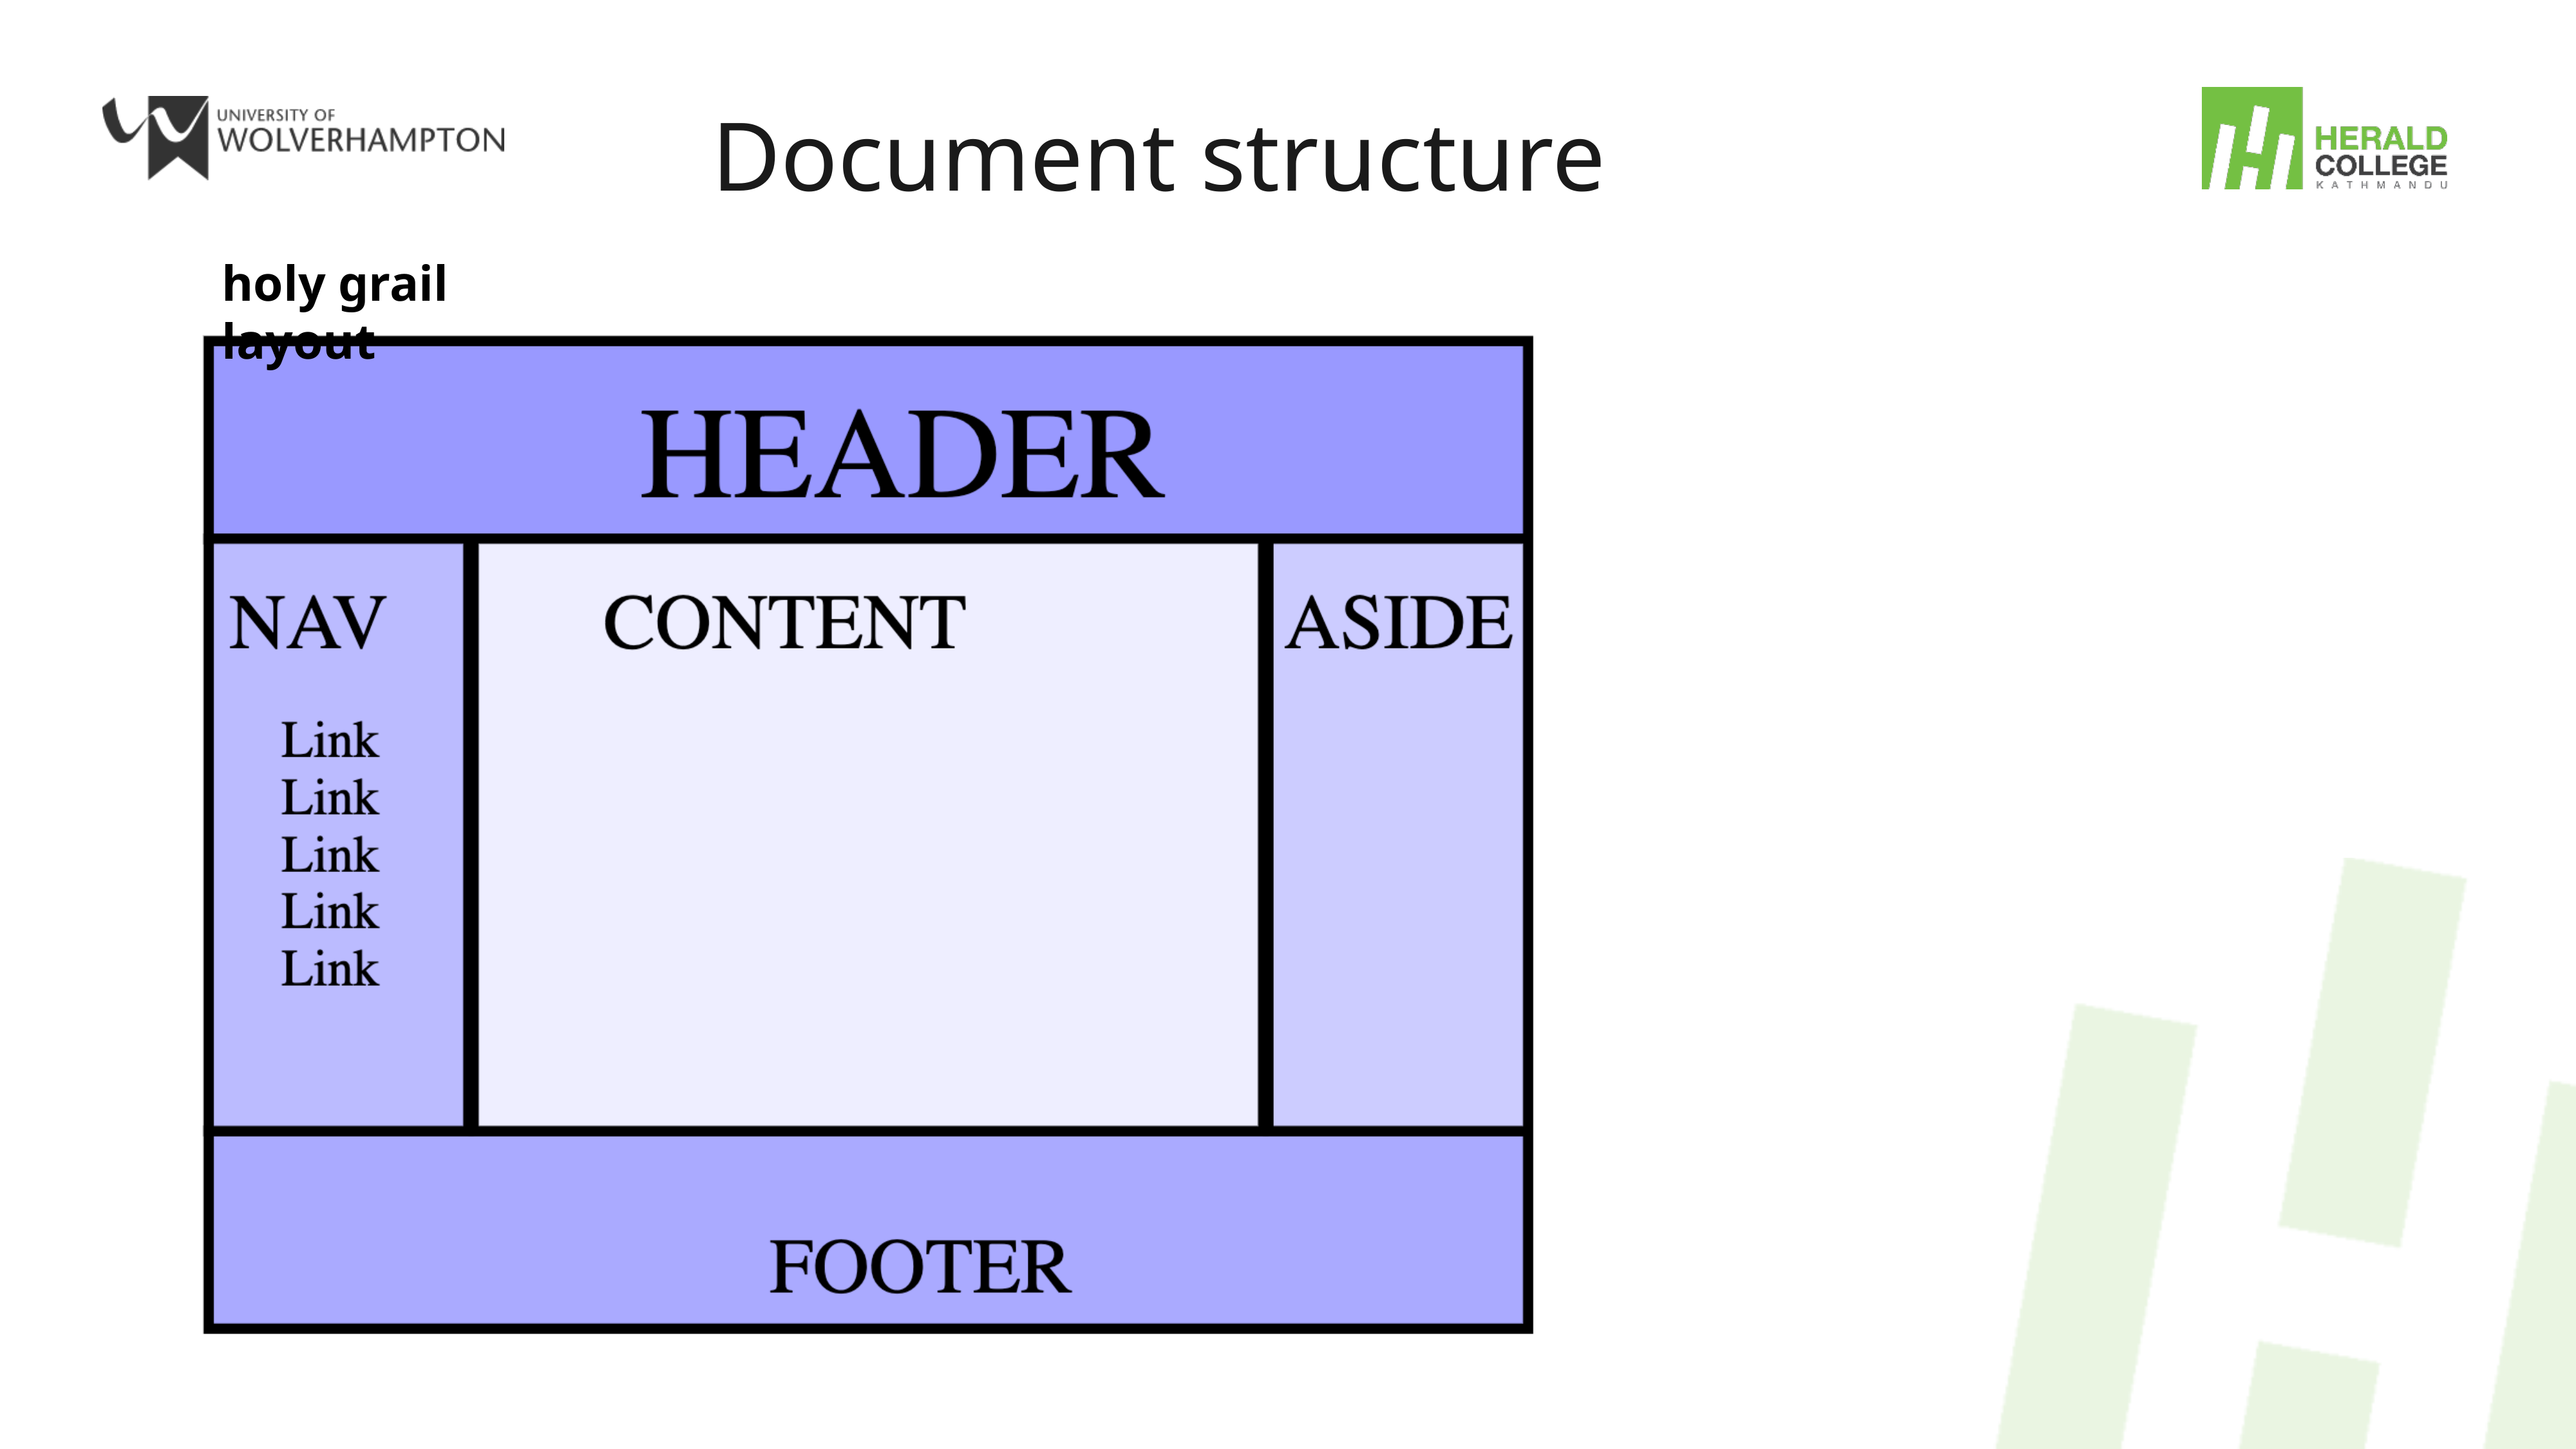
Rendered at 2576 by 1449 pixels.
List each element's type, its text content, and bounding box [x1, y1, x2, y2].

text_box holy grail layout [212, 248, 618, 314]
text_box Document structure [692, 98, 1884, 232]
picture [184, 316, 1548, 1351]
picture [102, 96, 504, 180]
picture [1983, 858, 2576, 1449]
picture [2202, 87, 2447, 189]
